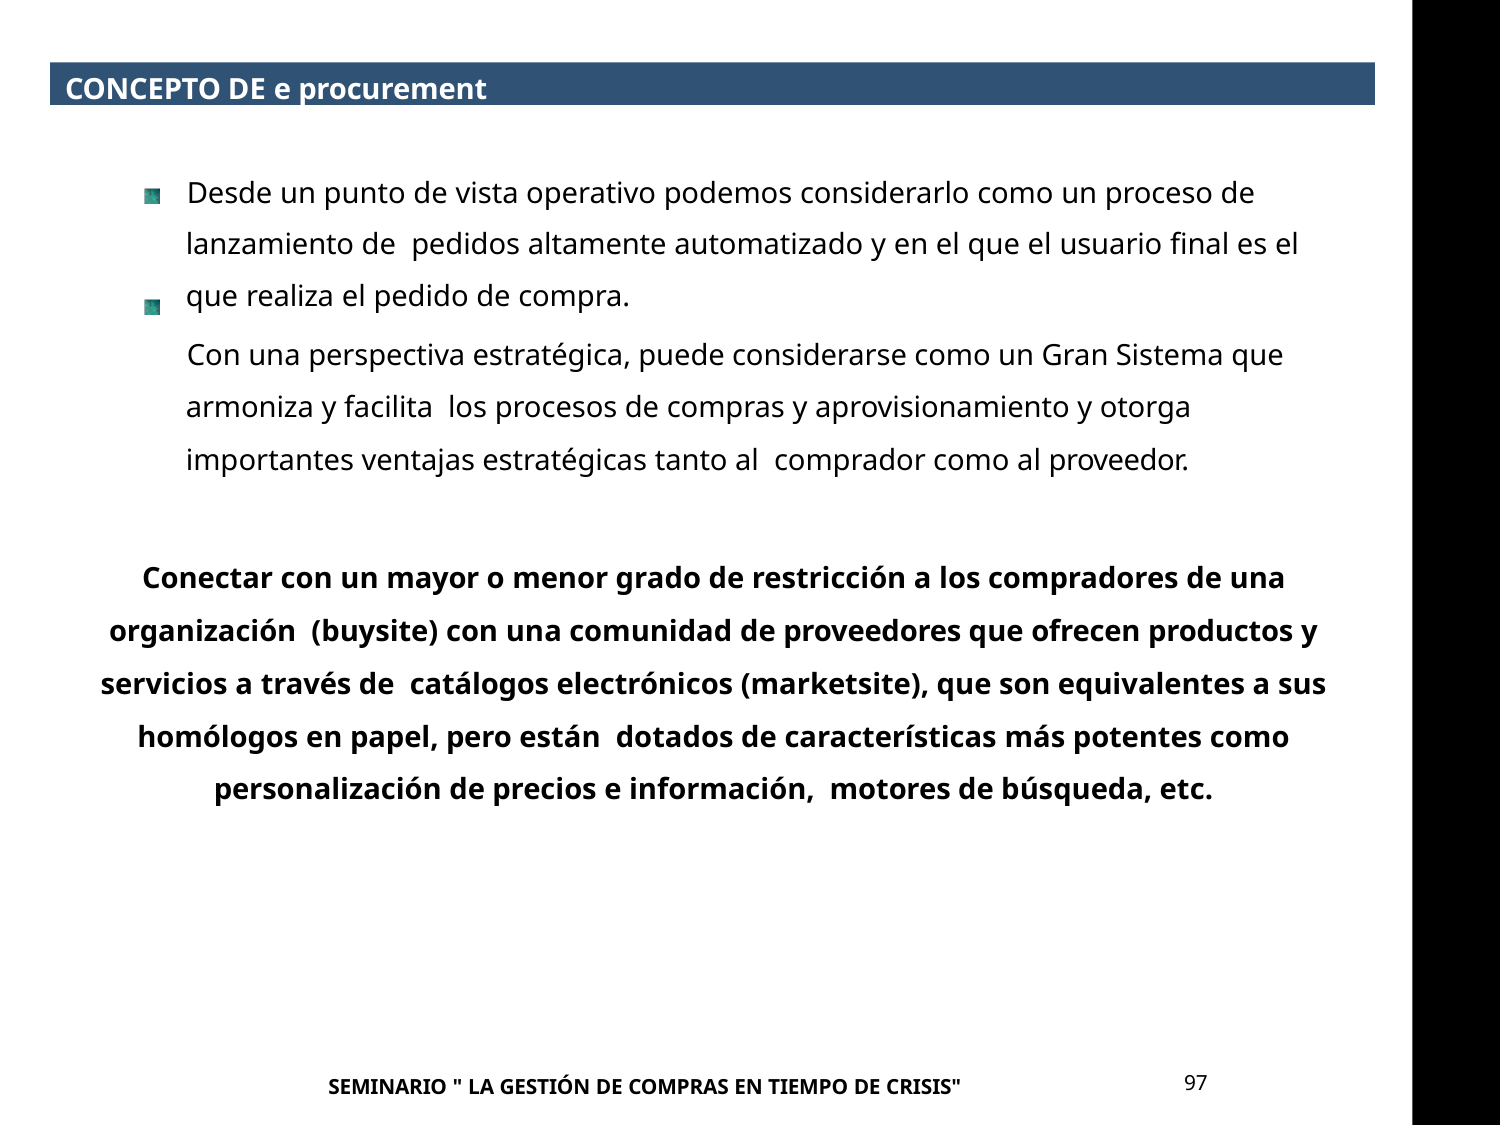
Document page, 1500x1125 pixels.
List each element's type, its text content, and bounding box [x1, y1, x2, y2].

footer SEMINARIO " LA GESTIÓN DE COMPRAS EN TIEMPO DE CRISIS" [326, 1073, 1008, 1125]
text_box CONCEPTO DE e procurement [50, 62, 1375, 105]
slide_number 100 [1177, 1068, 1224, 1125]
picture [139, 183, 160, 204]
picture [139, 295, 160, 315]
text_box Desde un punto de vista operativo podemos considerarlo como un proceso de lanzamiento de pedidos altamente automatizado y en el que el usuario final es el que realiza el pedido de compra. Con una perspectiva estratégica, puede considerarse como un Gran Sistema que armoniza y facilita los procesos de compras y aprovisionamiento y otorga importantes ventajas estratégicas tanto al comprador como al proveedor. Conectar con un mayor o menor grado de restricción a los compradores de una organización (buysite) con una comunidad de proveedores que ofrecen productos y servicios a través de catálogos electrónicos (marketsite), que son equivalentes a sus homólogos en papel, pero están dotados de características más potentes como personalización de precios e información, motores de búsqueda, etc. [67, 155, 1359, 806]
